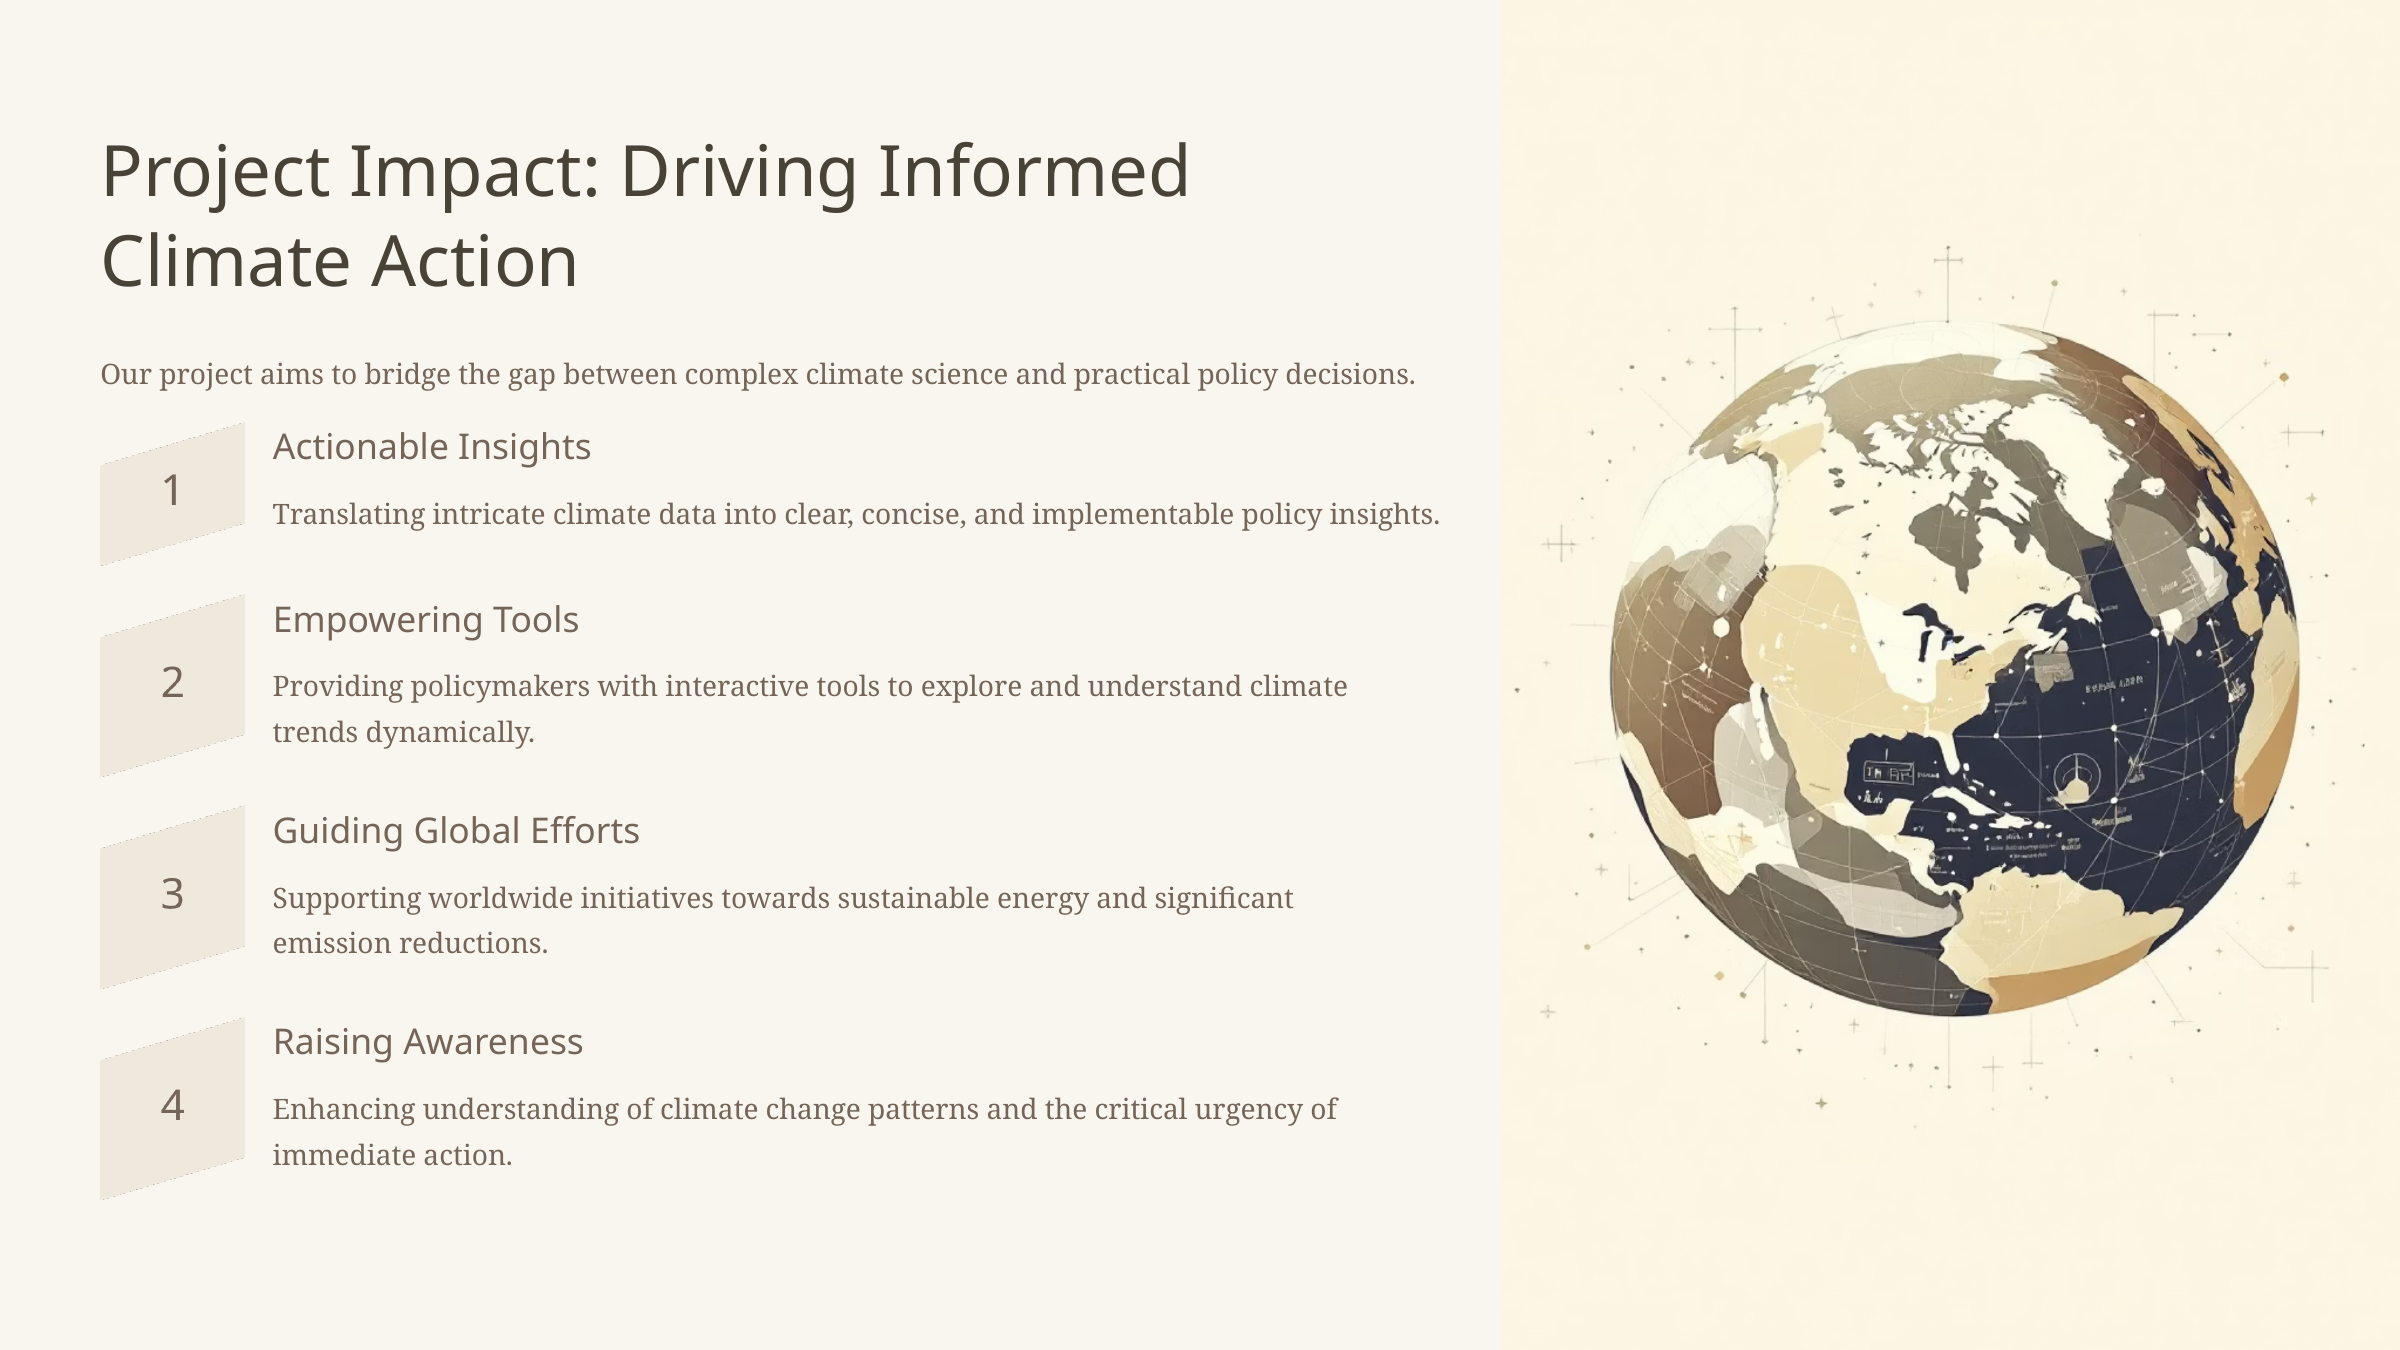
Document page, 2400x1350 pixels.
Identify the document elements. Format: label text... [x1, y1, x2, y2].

text_box Raising Awareness [272, 1017, 632, 1062]
text_box Guiding Global Efforts [272, 805, 671, 851]
text_box Actionable Insights [272, 422, 632, 467]
text_box Enhancing understanding of climate change patterns and the critical urgency of immediate action. [272, 1079, 1400, 1172]
picture [100, 422, 245, 566]
picture [1499, 0, 2400, 1350]
picture [100, 594, 245, 778]
text_box Project Impact: Driving Informed Climate Action [100, 121, 1400, 301]
text_box Empowering Tools [272, 594, 632, 640]
text_box Our project aims to bridge the gap between complex climate science and practical policy decisions. [100, 343, 1400, 390]
text_box Translating intricate climate data into clear, concise, and implementable policy insights. [272, 484, 1400, 531]
text_box Supporting worldwide initiatives towards sustainable energy and significant emission reductions. [272, 867, 1400, 960]
picture [100, 805, 245, 989]
text_box Providing policymakers with interactive tools to explore and understand climate trends dynamically. [272, 656, 1400, 749]
picture [100, 1017, 245, 1200]
